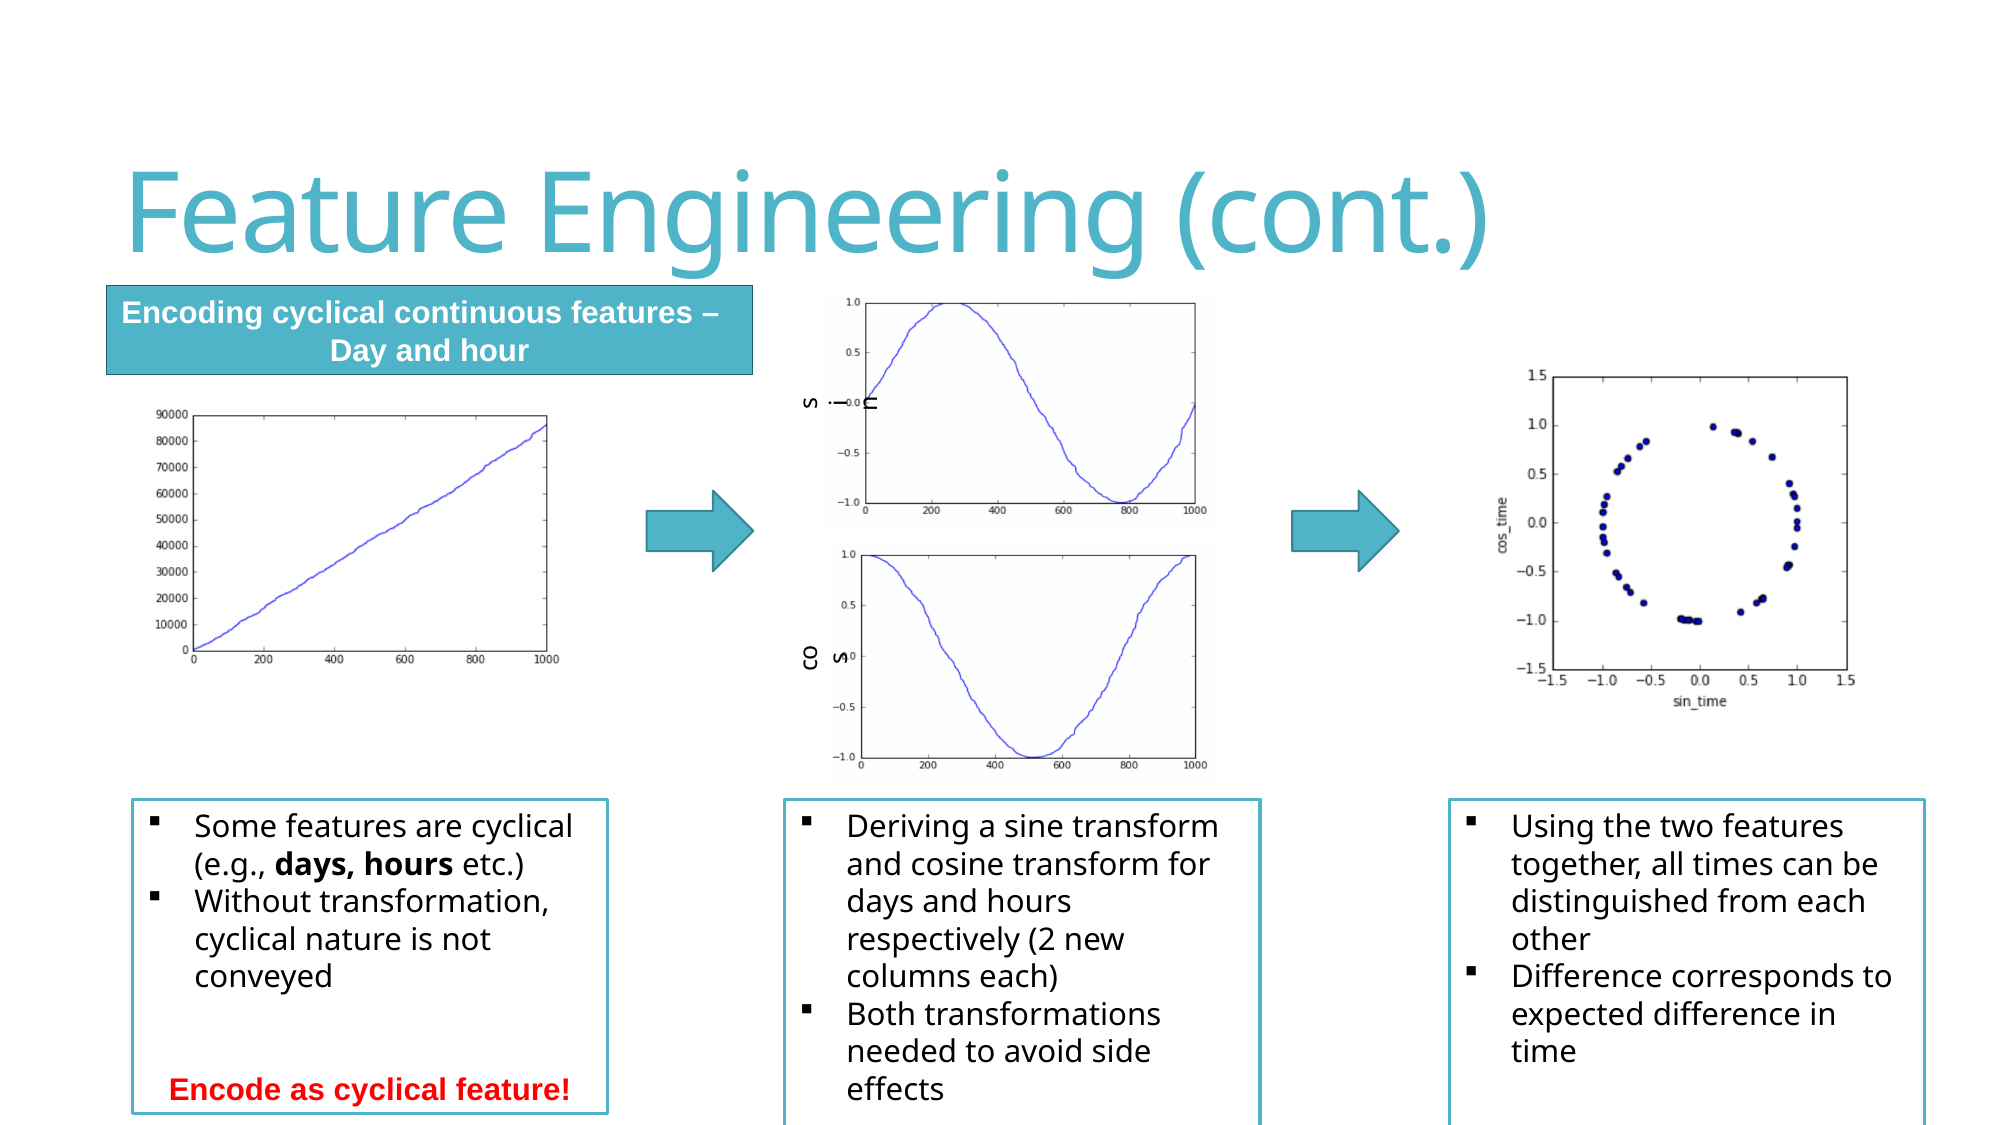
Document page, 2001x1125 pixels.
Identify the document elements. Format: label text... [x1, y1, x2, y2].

title Feature Engineering (cont.) [107, 81, 1875, 354]
text_box Using the two features together, all times can be distinguished from each other Difference corresponds to expected difference in time [1449, 799, 1925, 1125]
picture [139, 390, 576, 684]
text_box sin [784, 380, 822, 427]
text_box Some features are cyclical (e.g., days, hours etc.) Without transformation, cyclical nature is not conveyed Encode as cyclical feature! [132, 799, 608, 1114]
text_box Deriving a sine transform and cosine transform for days and hours respectively (2 new columns each) Both transformations needed to avoid side effects [784, 799, 1261, 1125]
text_box cos [784, 628, 822, 688]
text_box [822, 289, 1222, 786]
picture [1469, 351, 1905, 723]
text_box [645, 489, 755, 573]
text_box [1291, 489, 1400, 573]
text_box Encoding cyclical continuous features – Day and hour [106, 285, 753, 375]
